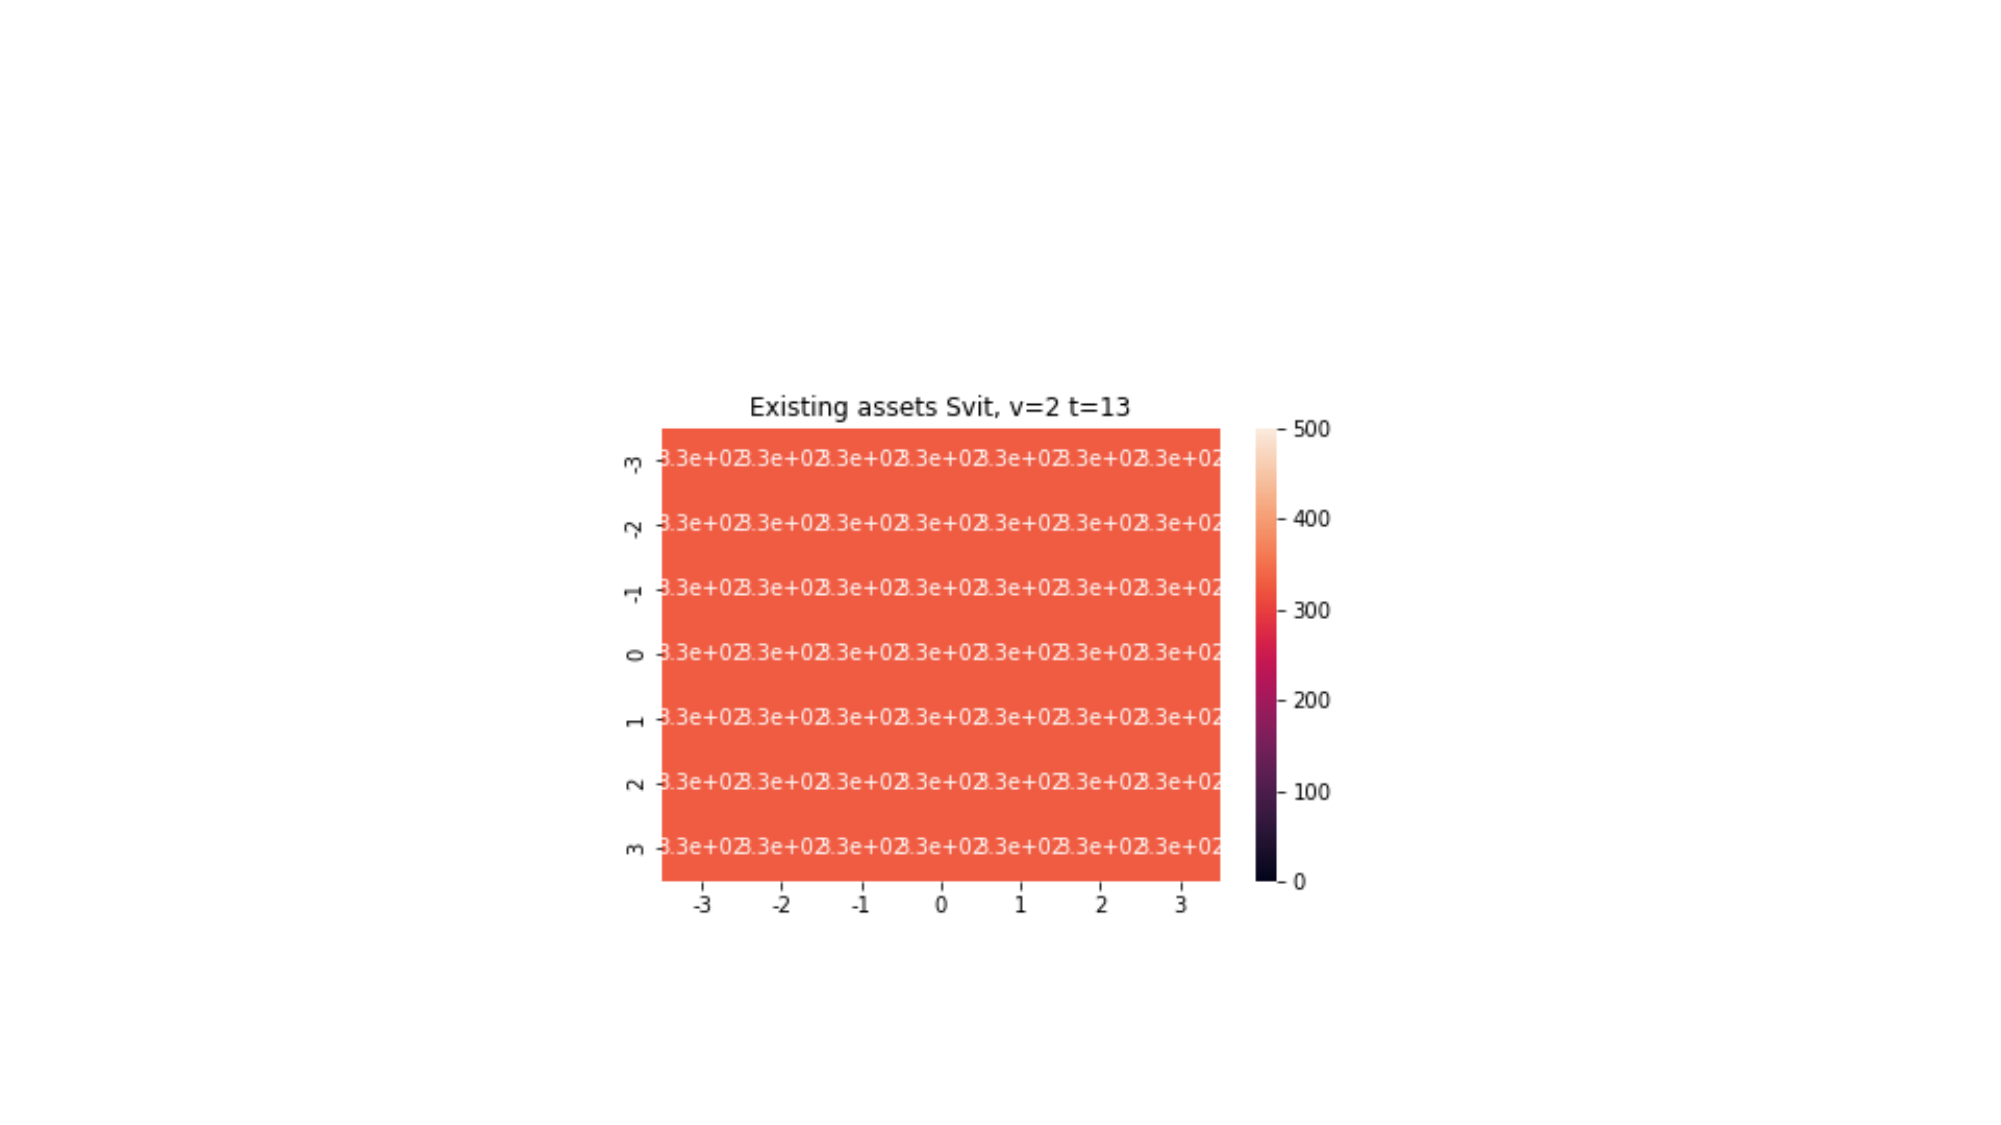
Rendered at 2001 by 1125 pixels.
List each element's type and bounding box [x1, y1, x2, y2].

list [549, 356, 1450, 957]
